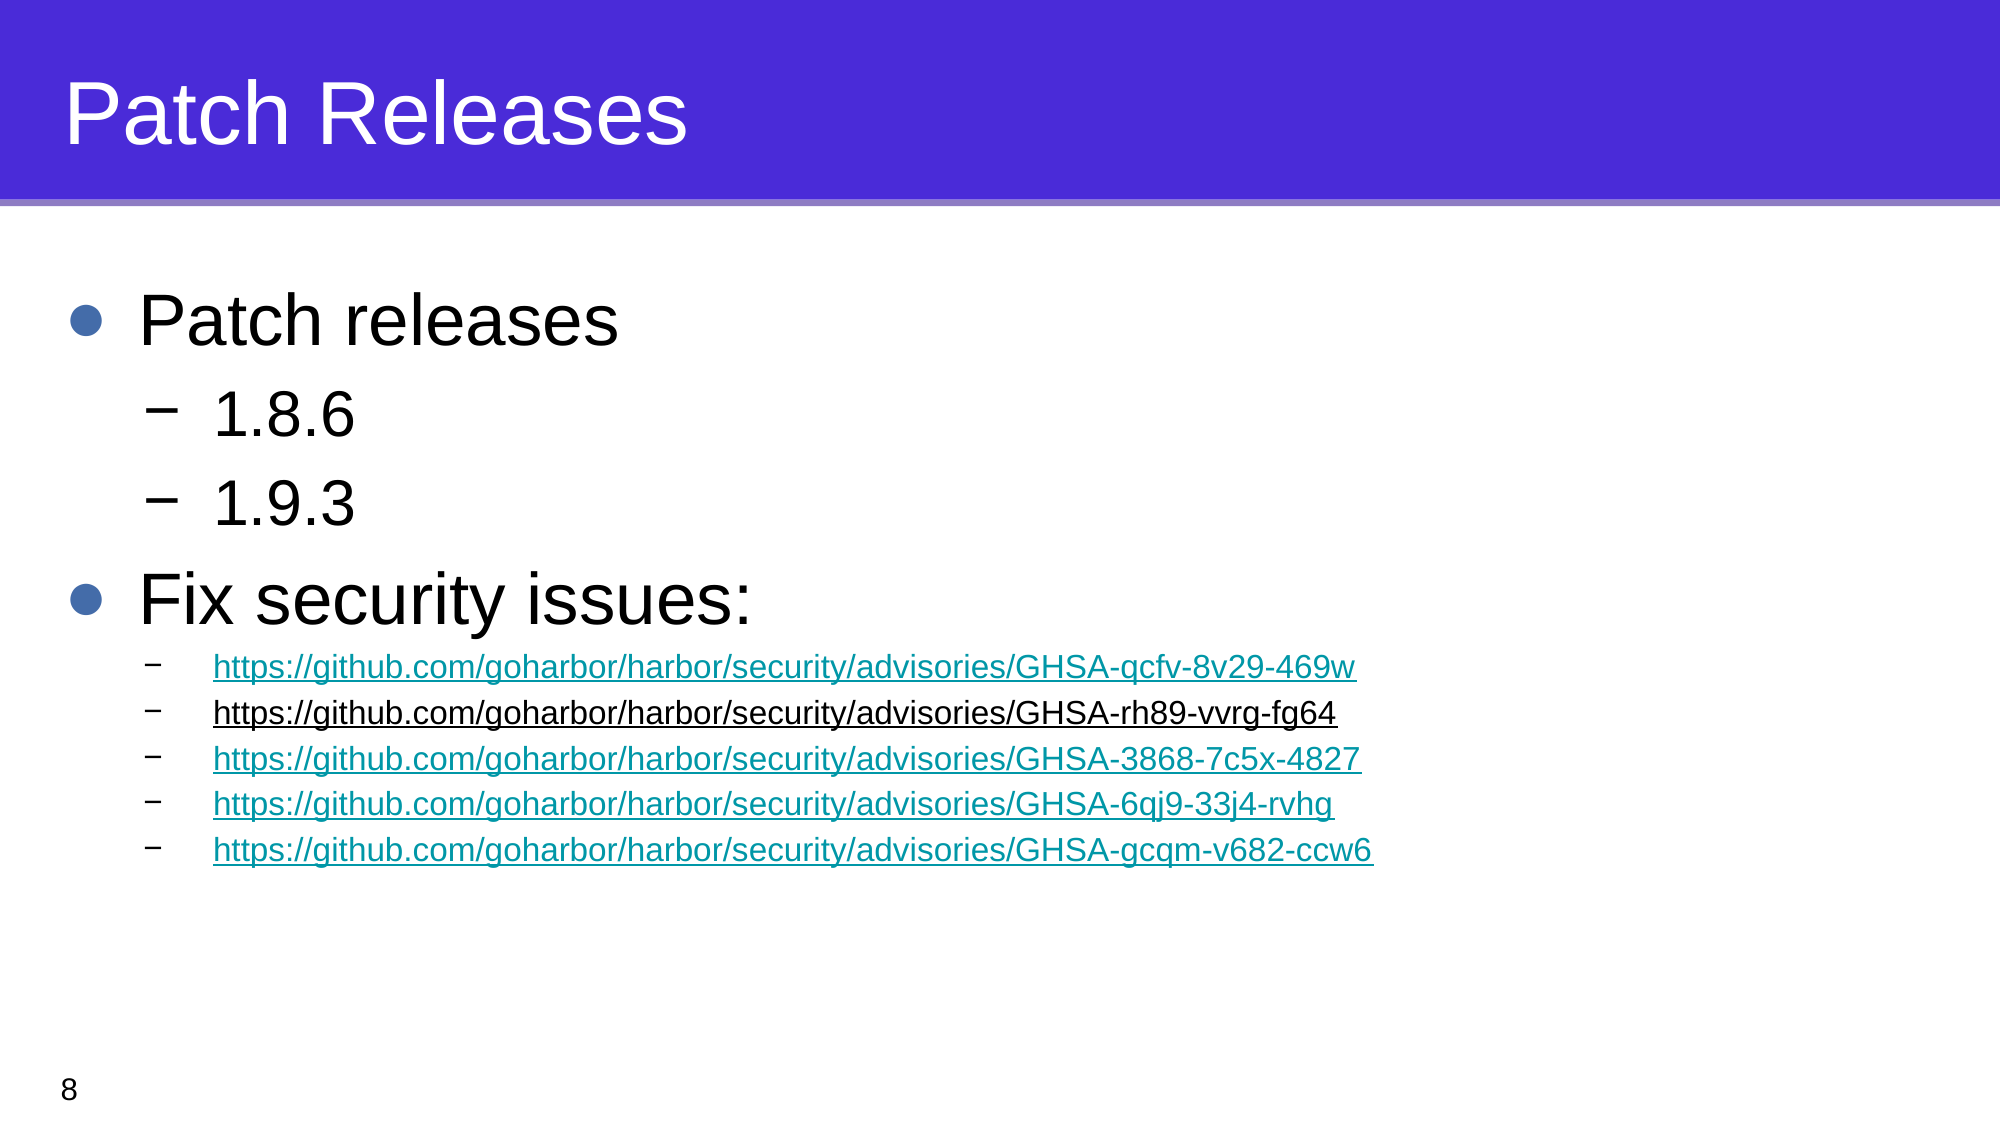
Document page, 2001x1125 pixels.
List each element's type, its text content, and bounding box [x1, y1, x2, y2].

list Patch releases 1.8.6 1.9.3 Fix security issues: https://github.com/goharbor/harbor/security/advisories/GHSA-qcfv-8v29-469w https://github.com/goharbor/harbor/security/advisories/GHSA-rh89-vvrg-fg64 https://github.com/goharbor/harbor/security/advisories/GHSA-3868-7c5x-4827 https://github.com/goharbor/harbor/security/advisories/GHSA-6qj9-33j4-rvhg https://github.com/goharbor/harbor/security/advisories/GHSA-gcqm-v682-ccw6 [43, 239, 1960, 987]
title Patch Releases [43, 34, 1907, 161]
slide_number 8 [40, 1044, 161, 1125]
